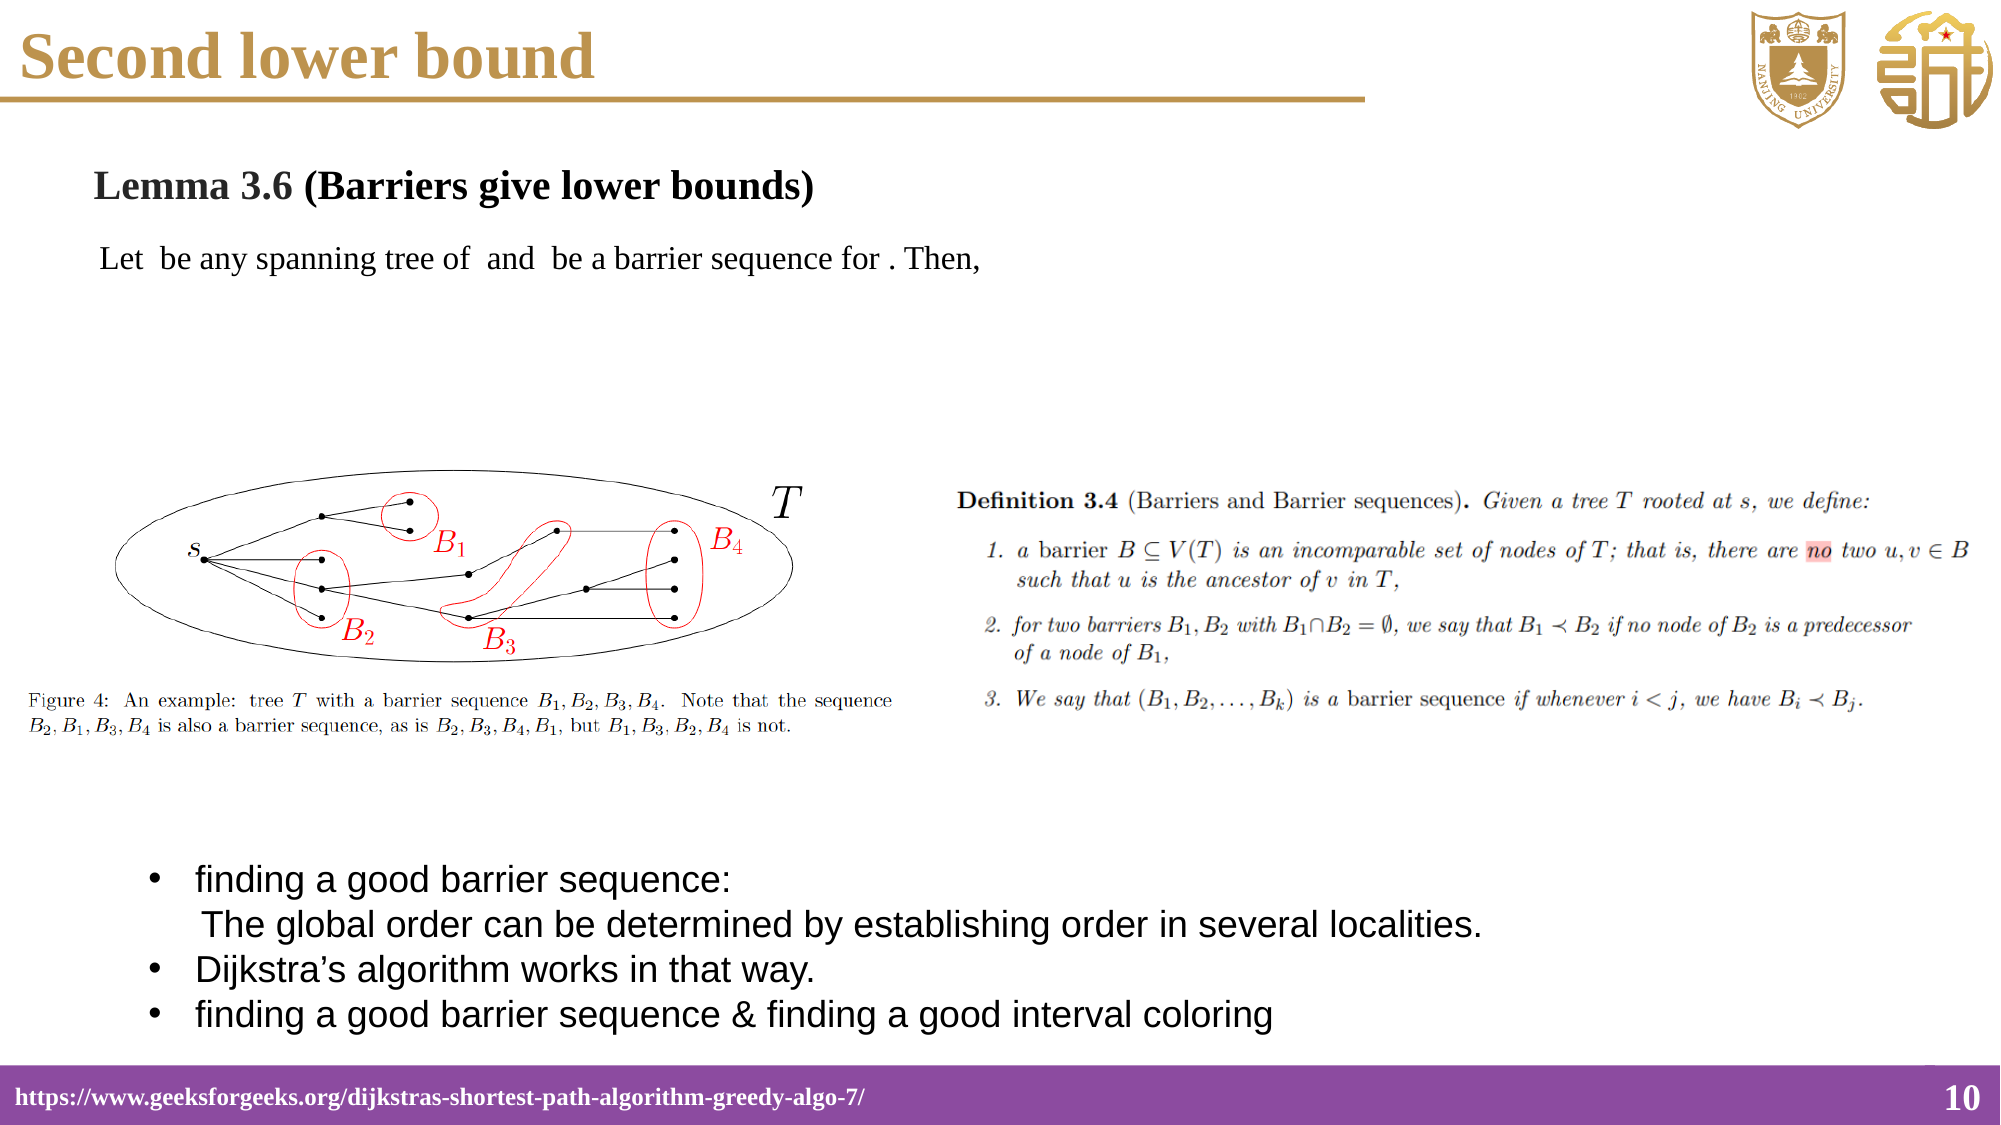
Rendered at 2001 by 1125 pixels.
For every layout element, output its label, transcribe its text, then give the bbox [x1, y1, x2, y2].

text_box Second lower bound [4, 4, 612, 96]
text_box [79, 150, 1644, 421]
picture [1737, 0, 2000, 132]
text_box [0, 96, 1366, 103]
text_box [0, 1065, 2000, 1125]
text_box finding a good barrier sequence: The global order can be determined by establishing order in several localities. Dijkstra’s algorithm works in that way. finding a good barrier sequence & finding a good interval coloring [133, 847, 1858, 1043]
picture [20, 457, 896, 744]
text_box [934, 483, 2000, 719]
